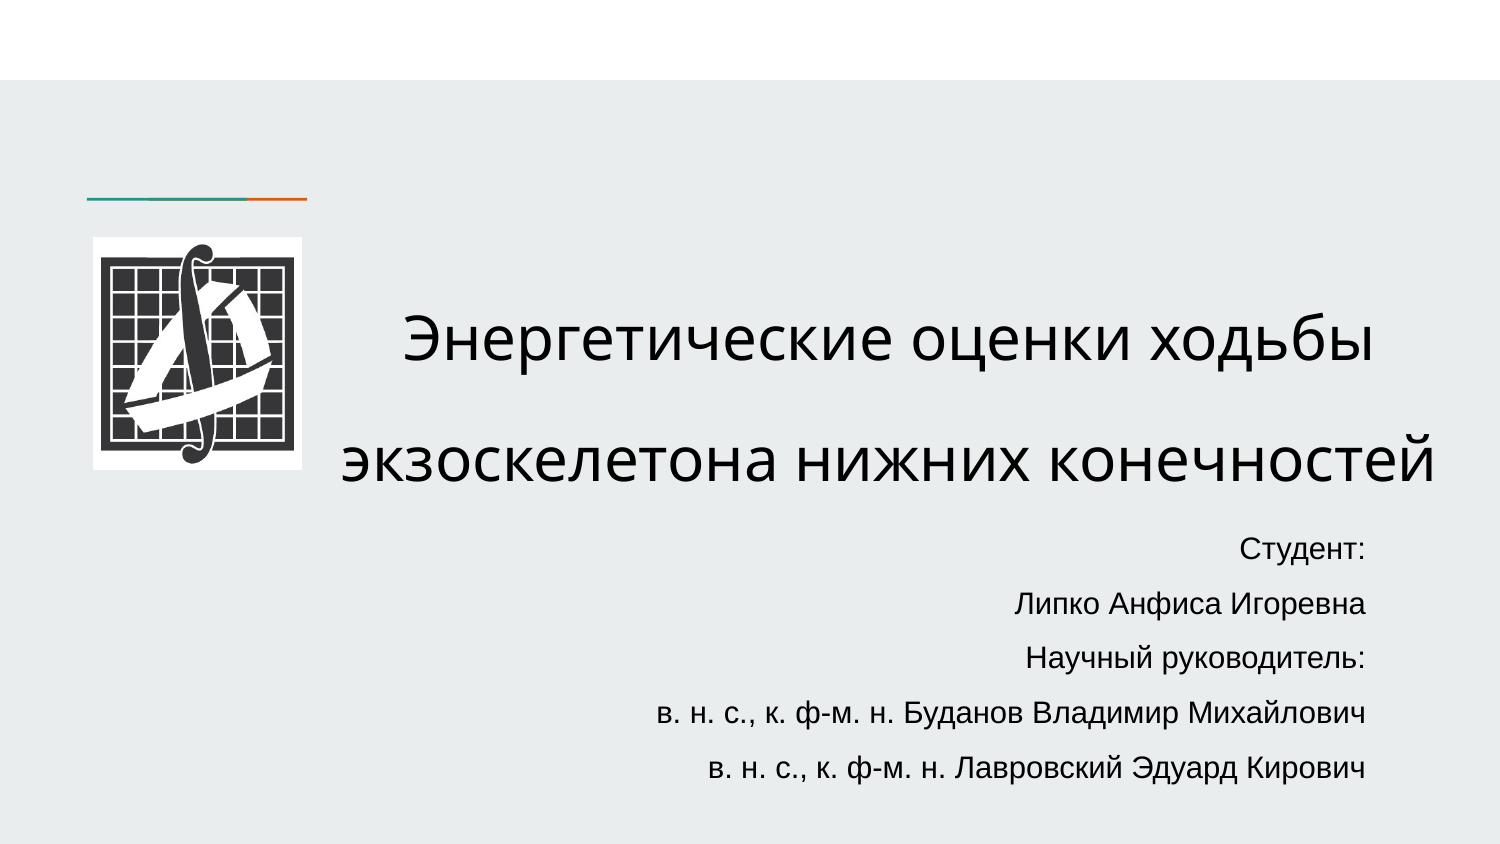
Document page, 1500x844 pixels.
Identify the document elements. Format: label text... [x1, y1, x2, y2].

subtitle Студент: Липко Анфиса Игоревна Научный руководитель: в. н. с., к. ф-м. н. Буданов Владимир Михайлович в. н. с., к. ф-м. н. Лавровский Эдуард Кирович [119, 520, 1381, 818]
picture [92, 236, 303, 470]
title Энергетические оценки ходьбы экзоскелетона нижних конечностей [259, 237, 1500, 511]
